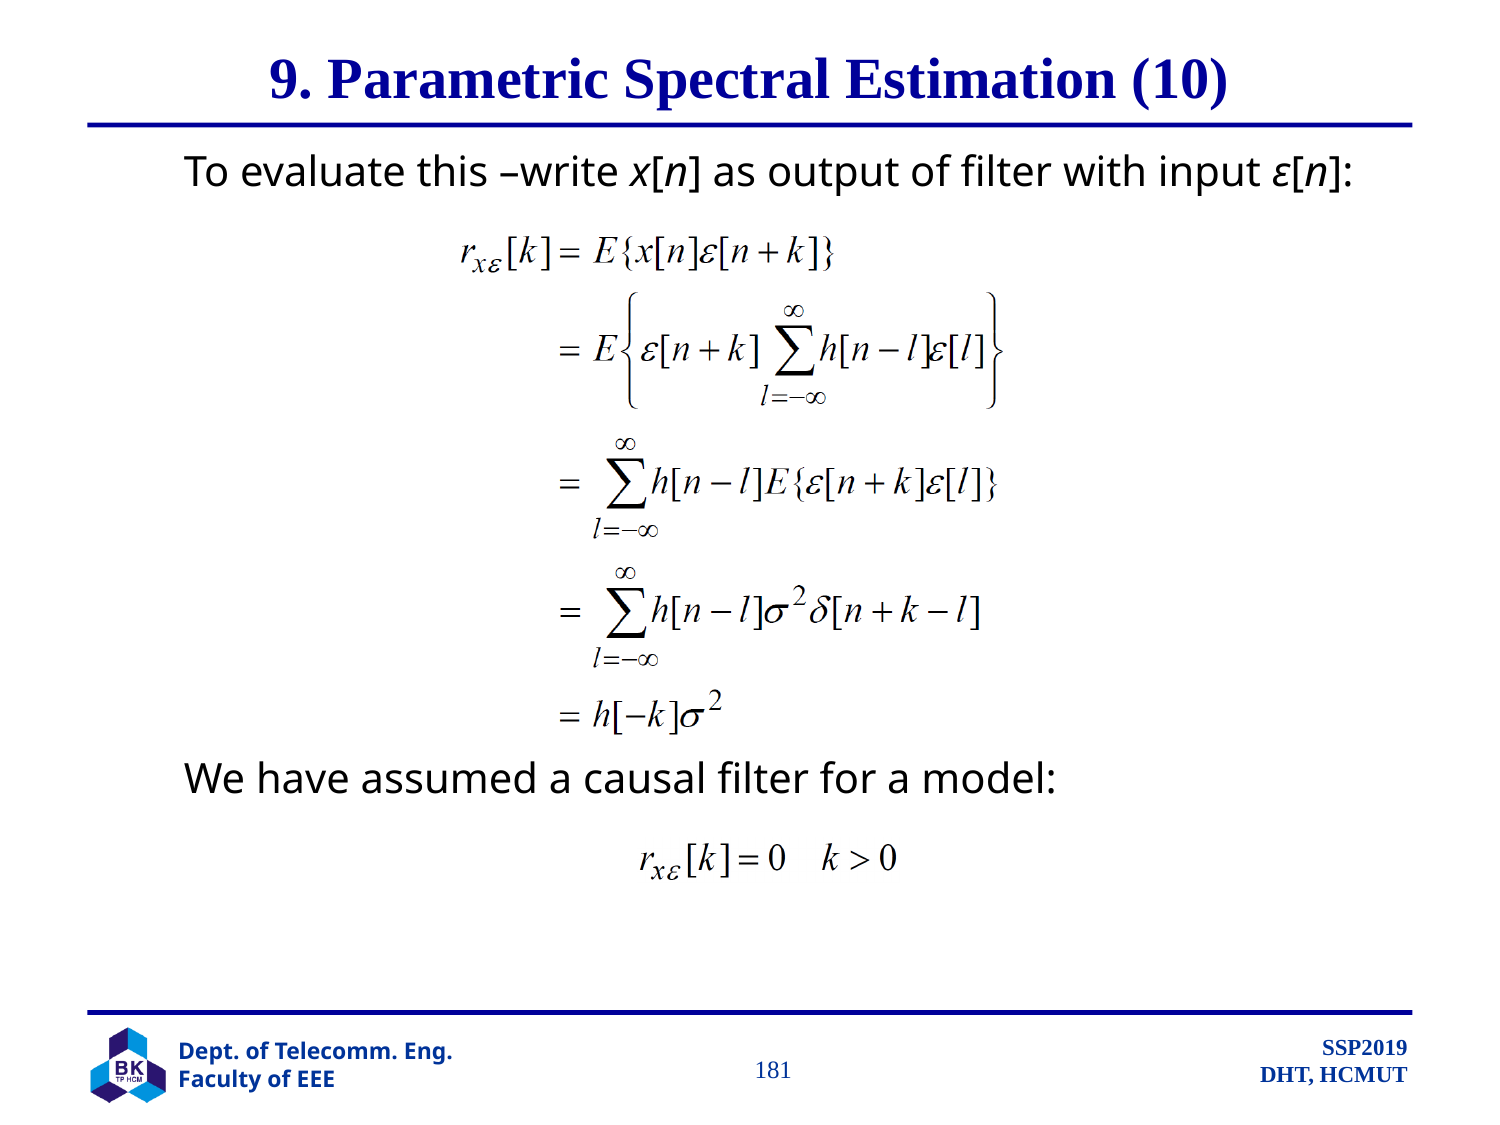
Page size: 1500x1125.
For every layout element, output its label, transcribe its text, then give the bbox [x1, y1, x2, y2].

picture [449, 224, 1026, 738]
picture [87, 1024, 169, 1125]
picture [637, 837, 901, 883]
title 9. Parametric Spectral Estimation (10) [0, 37, 1500, 113]
slide_number 181 [424, 1037, 976, 1101]
list To evaluate this –write x[n] as output of filter with input ε[n]: We have assumed a causal filter for a model: [112, 137, 1388, 988]
